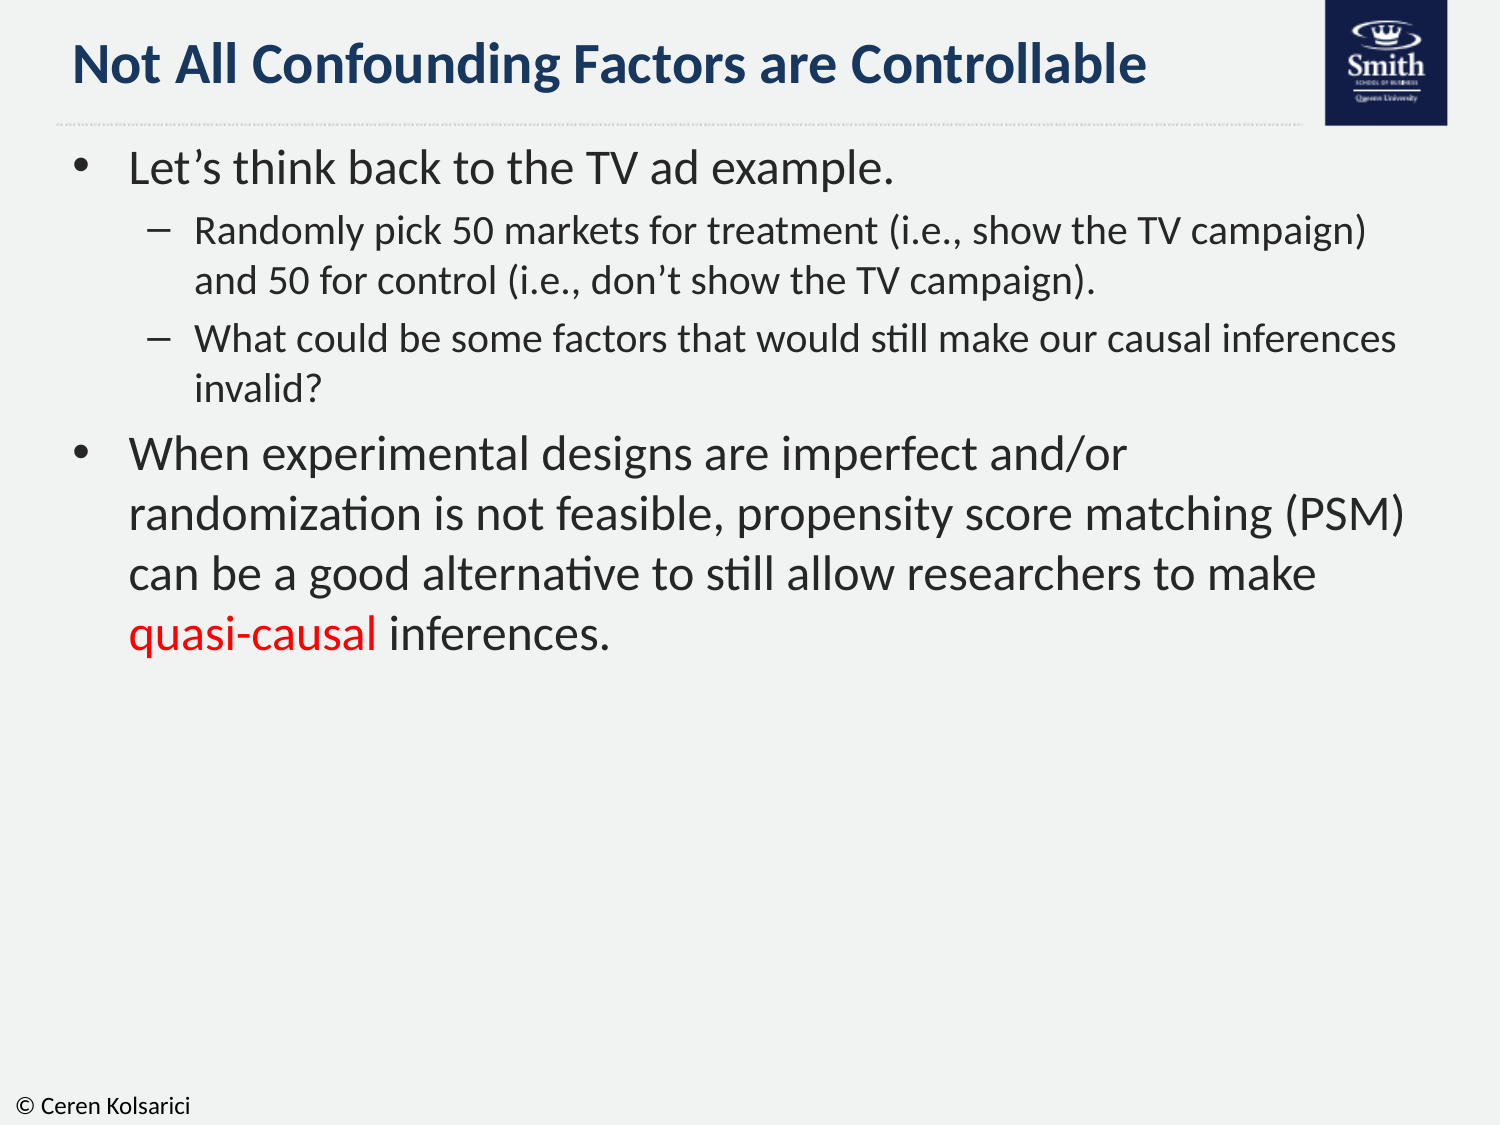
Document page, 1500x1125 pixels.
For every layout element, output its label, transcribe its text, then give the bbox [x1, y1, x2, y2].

list Let’s think back to the TV ad example. Randomly pick 50 markets for treatment (i.e., show the TV campaign) and 50 for control (i.e., don’t show the TV campaign). What could be some factors that would still make our causal inferences invalid? When experimental designs are imperfect and/or randomization is not feasible, propensity score matching (PSM) can be a good alternative to still allow researchers to make quasi-causal inferences. [57, 126, 1443, 1035]
footer © Ceren Kolsarici [0, 1082, 811, 1125]
title Not All Confounding Factors are Controllable [57, 7, 1288, 114]
